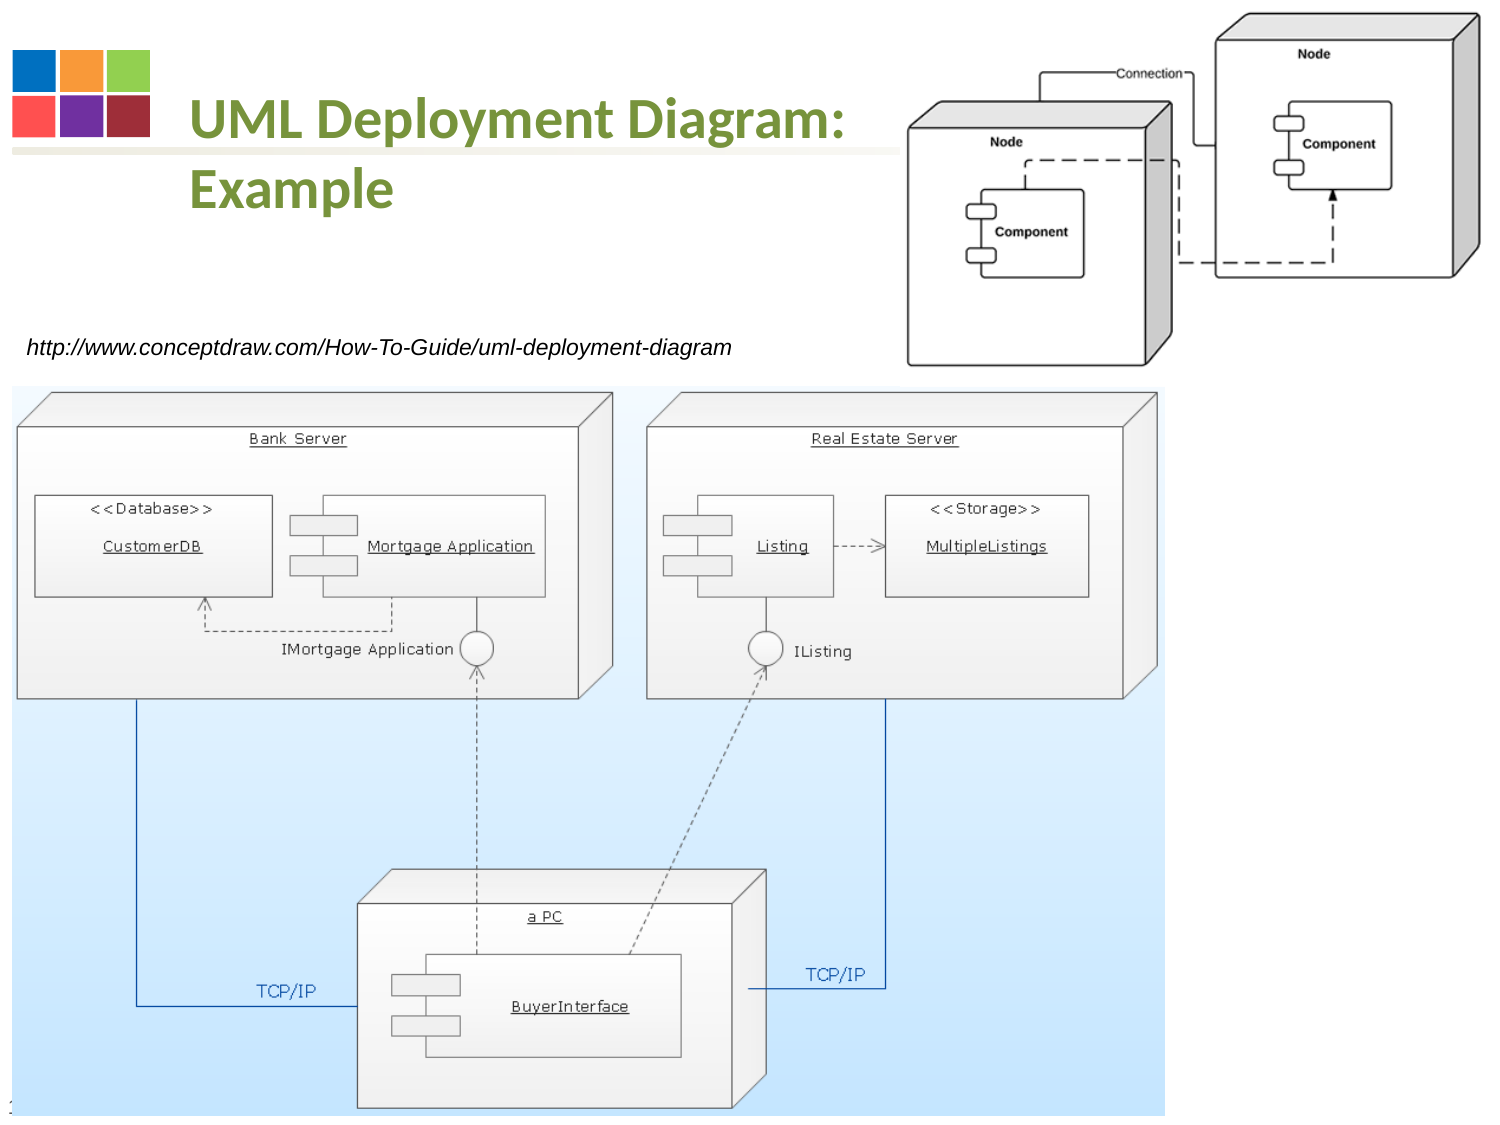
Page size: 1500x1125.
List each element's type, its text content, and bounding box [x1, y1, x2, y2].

picture [12, 2, 1499, 1116]
text_box http://www.conceptdraw.com/How-To-Guide/uml-deployment-diagram [11, 324, 762, 368]
title UML Deployment Diagram: Example [174, 37, 875, 228]
